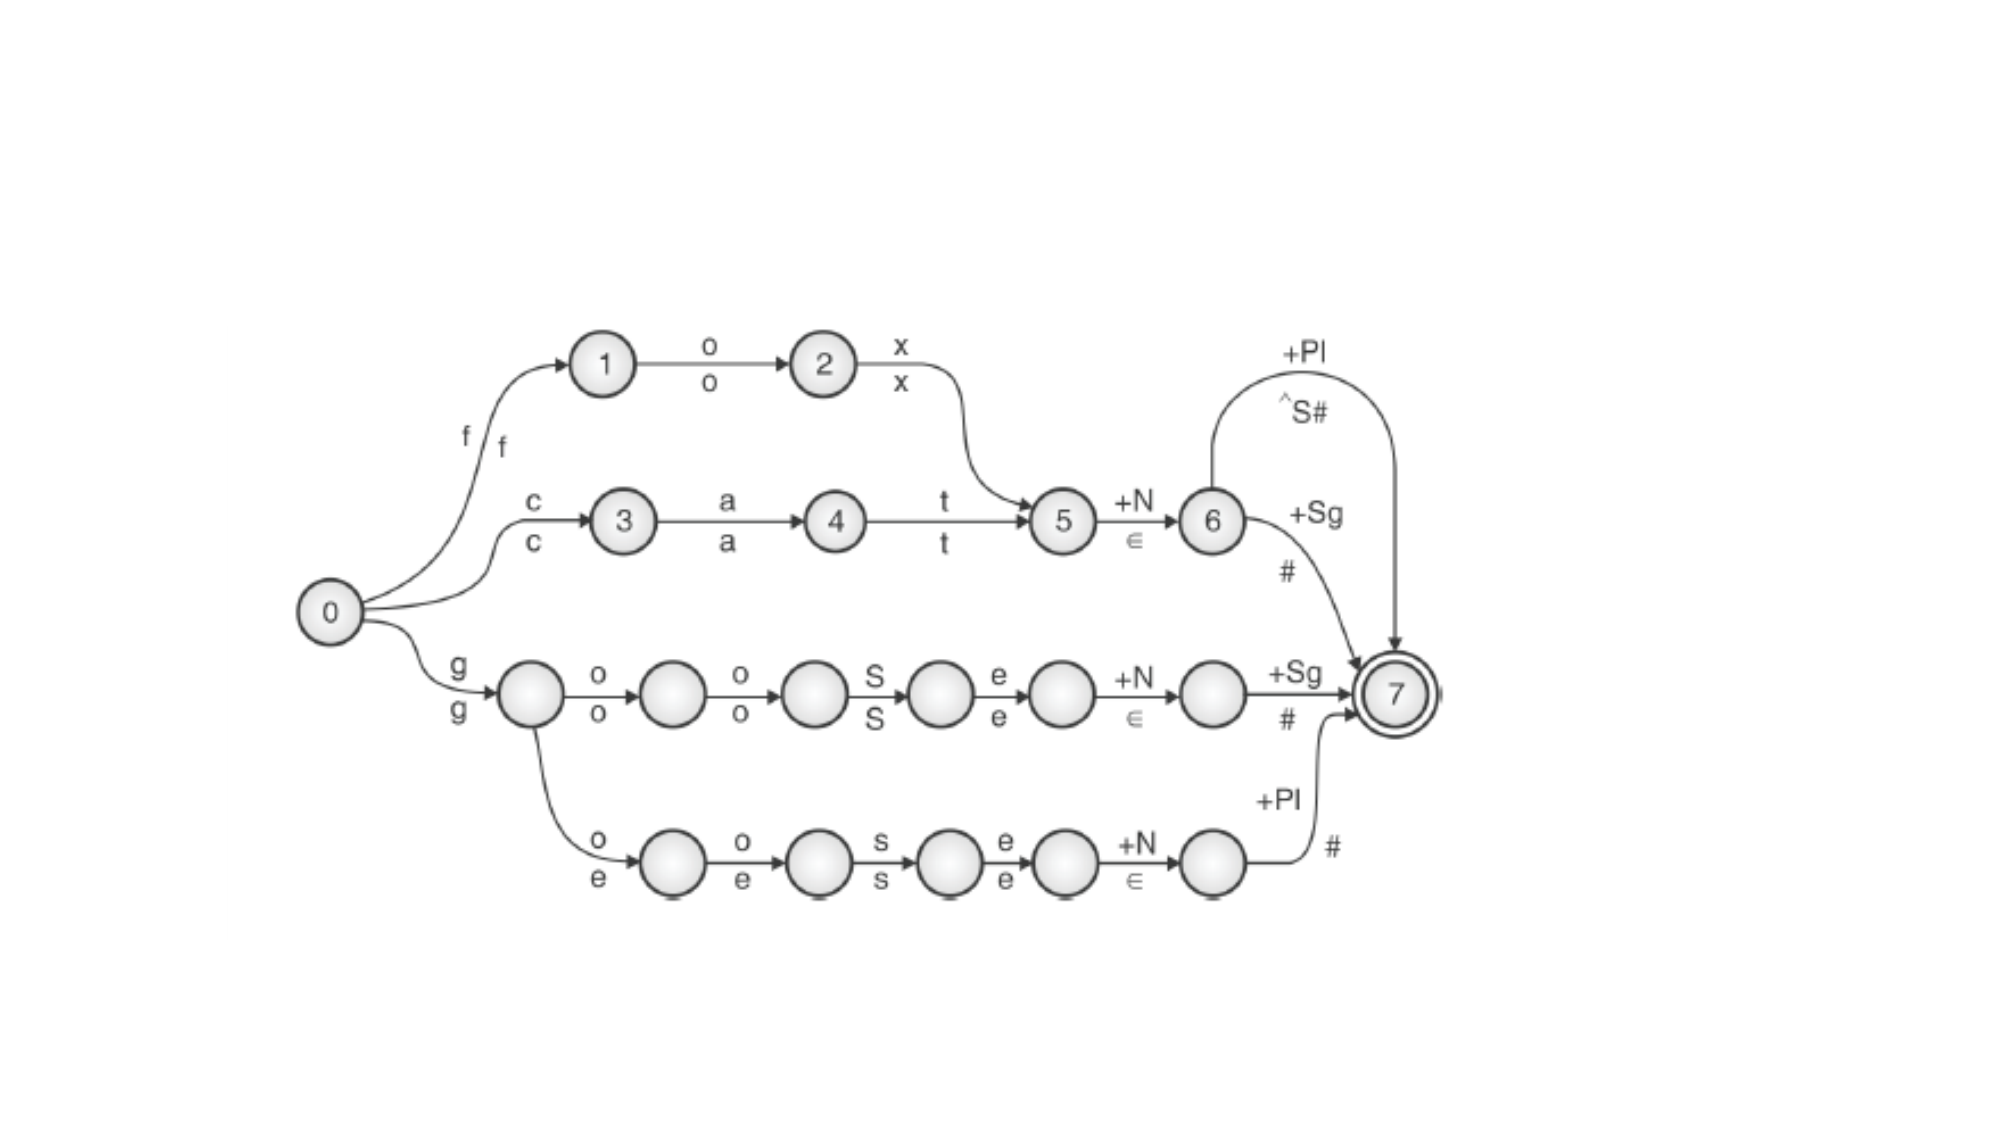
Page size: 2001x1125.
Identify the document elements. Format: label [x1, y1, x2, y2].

picture [226, 325, 1589, 941]
